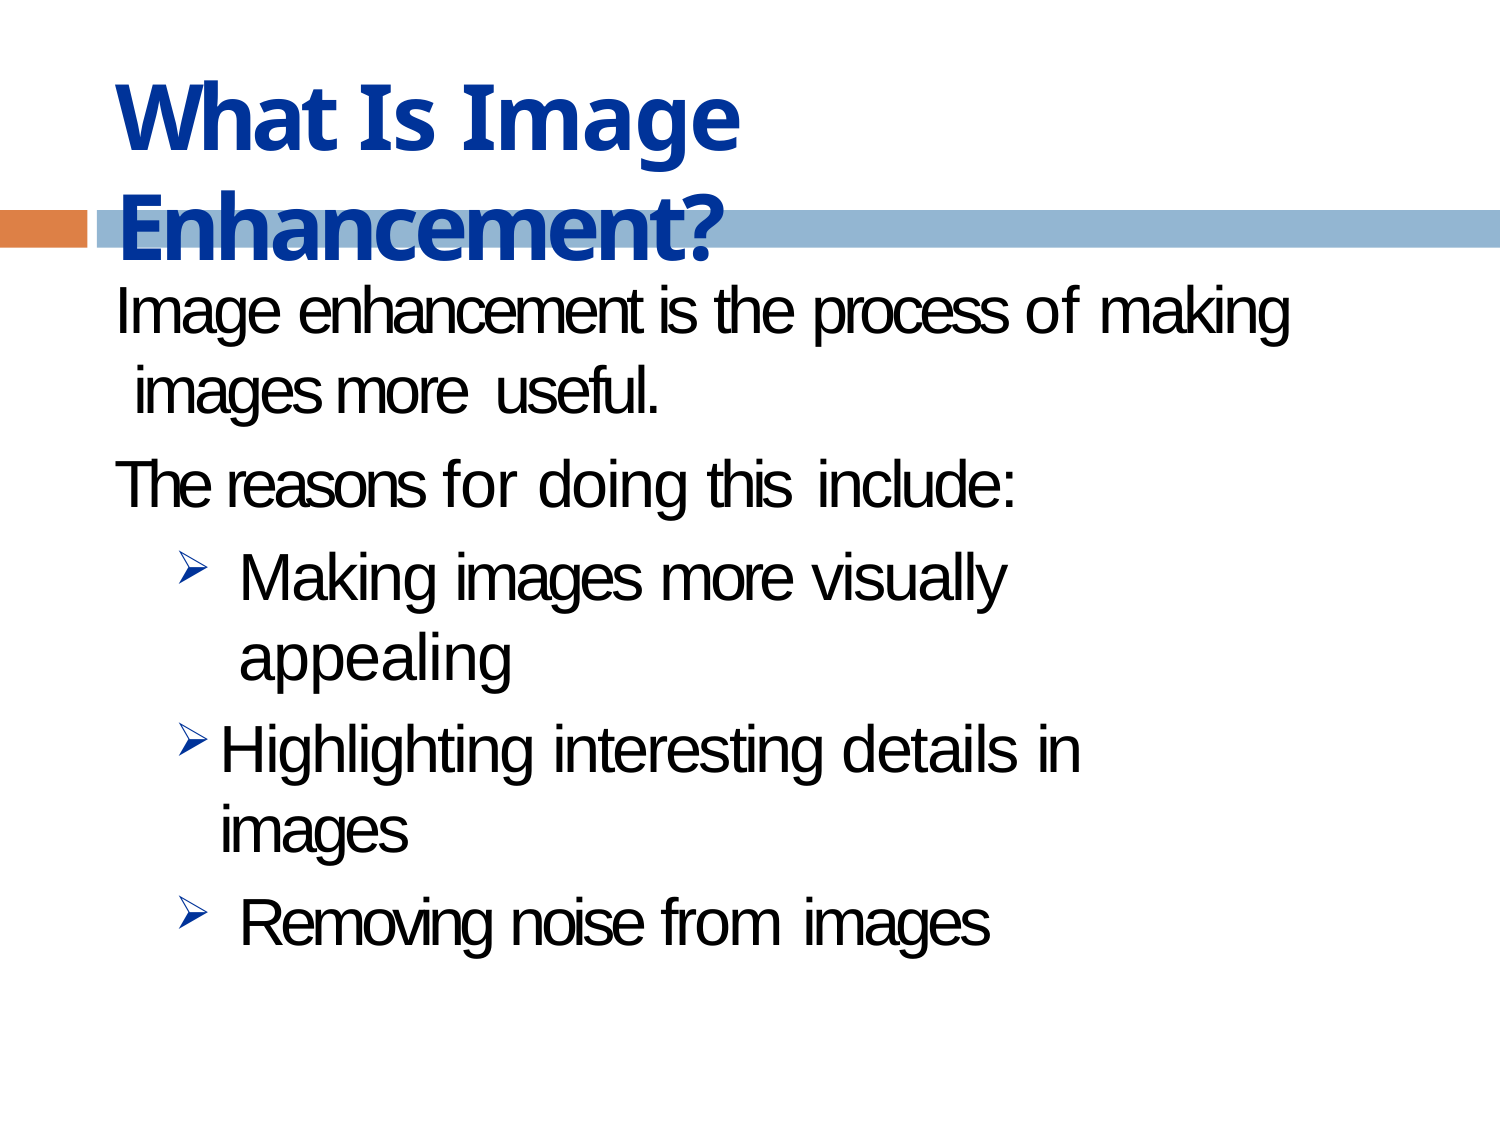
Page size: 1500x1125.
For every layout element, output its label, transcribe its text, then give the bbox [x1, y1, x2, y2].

text_box Image enhancement is the process of making images more useful. The reasons for doing this include: Making images more visually appealing Highlighting interesting details in images Removing noise from images [112, 264, 1303, 959]
title What Is Image Enhancement? [113, 56, 1242, 264]
